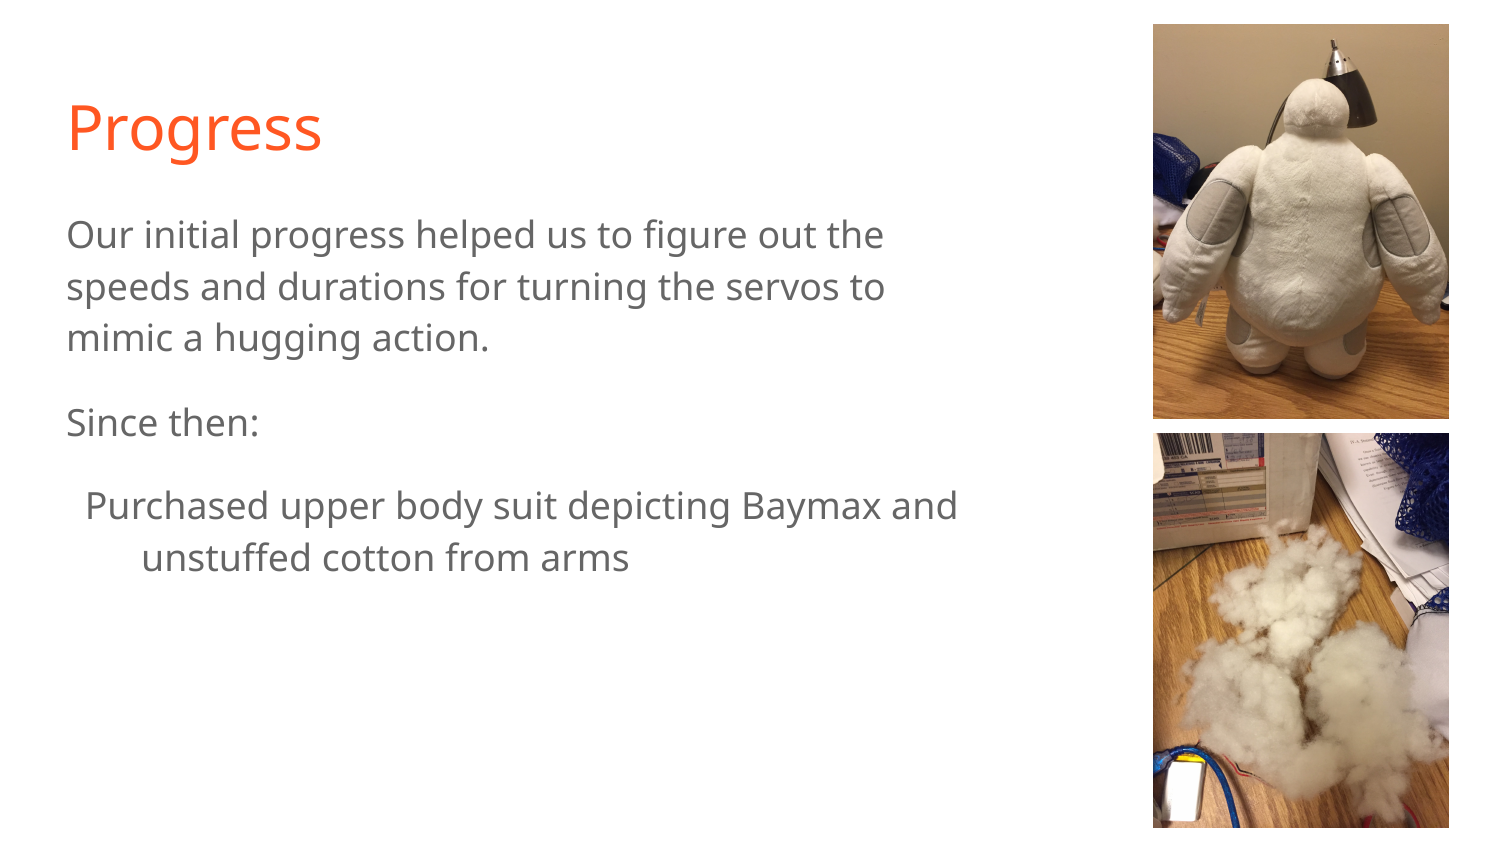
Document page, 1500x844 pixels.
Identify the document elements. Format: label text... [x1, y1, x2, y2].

text_box Purchased upper body suit depicting Baymax and unstuffed cotton from arms [51, 460, 976, 576]
picture [1152, 432, 1450, 828]
title Progress [51, 72, 1147, 167]
list Our initial progress helped us to figure out the speeds and durations for turning the servos to mimic a hugging action. Since then: [51, 189, 954, 460]
picture [1152, 24, 1450, 419]
